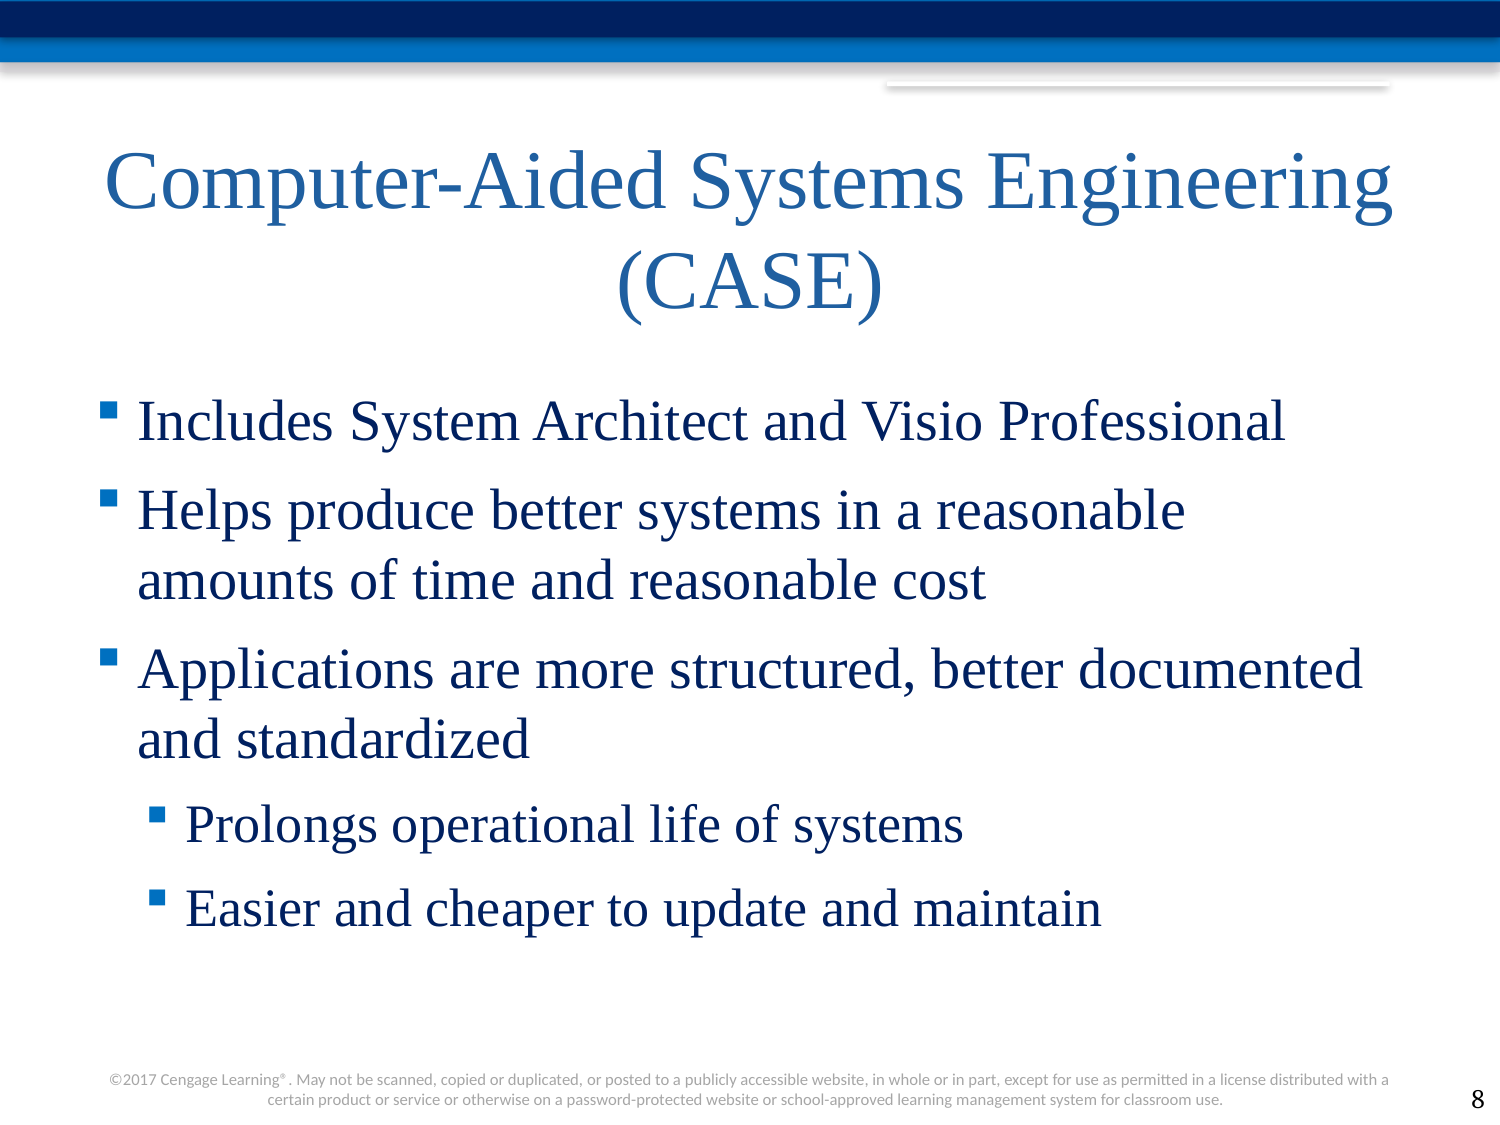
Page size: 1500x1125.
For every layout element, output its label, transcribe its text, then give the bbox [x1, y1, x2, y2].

list Includes System Architect and Visio Professional Helps produce better systems in a reasonable amounts of time and reasonable cost Applications are more structured, better documented and standardized Prolongs operational life of systems Easier and cheaper to update and maintain [62, 375, 1413, 1025]
title Computer-Aided Systems Engineering (CASE) [75, 137, 1425, 313]
slide_number 8 [1425, 1074, 1500, 1125]
